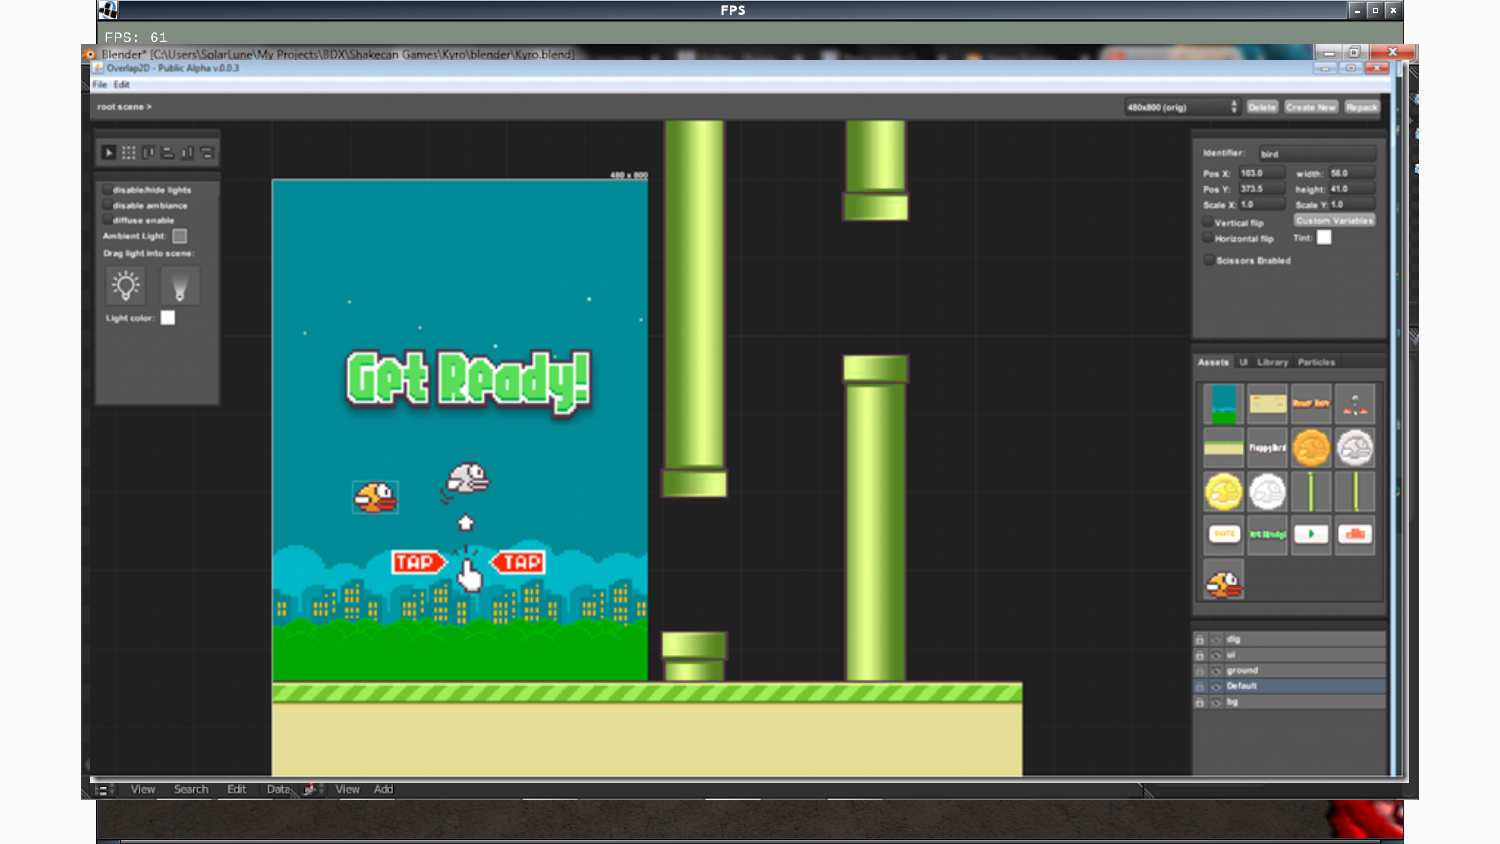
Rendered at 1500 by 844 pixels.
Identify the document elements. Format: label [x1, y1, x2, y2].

picture [81, 0, 1419, 844]
